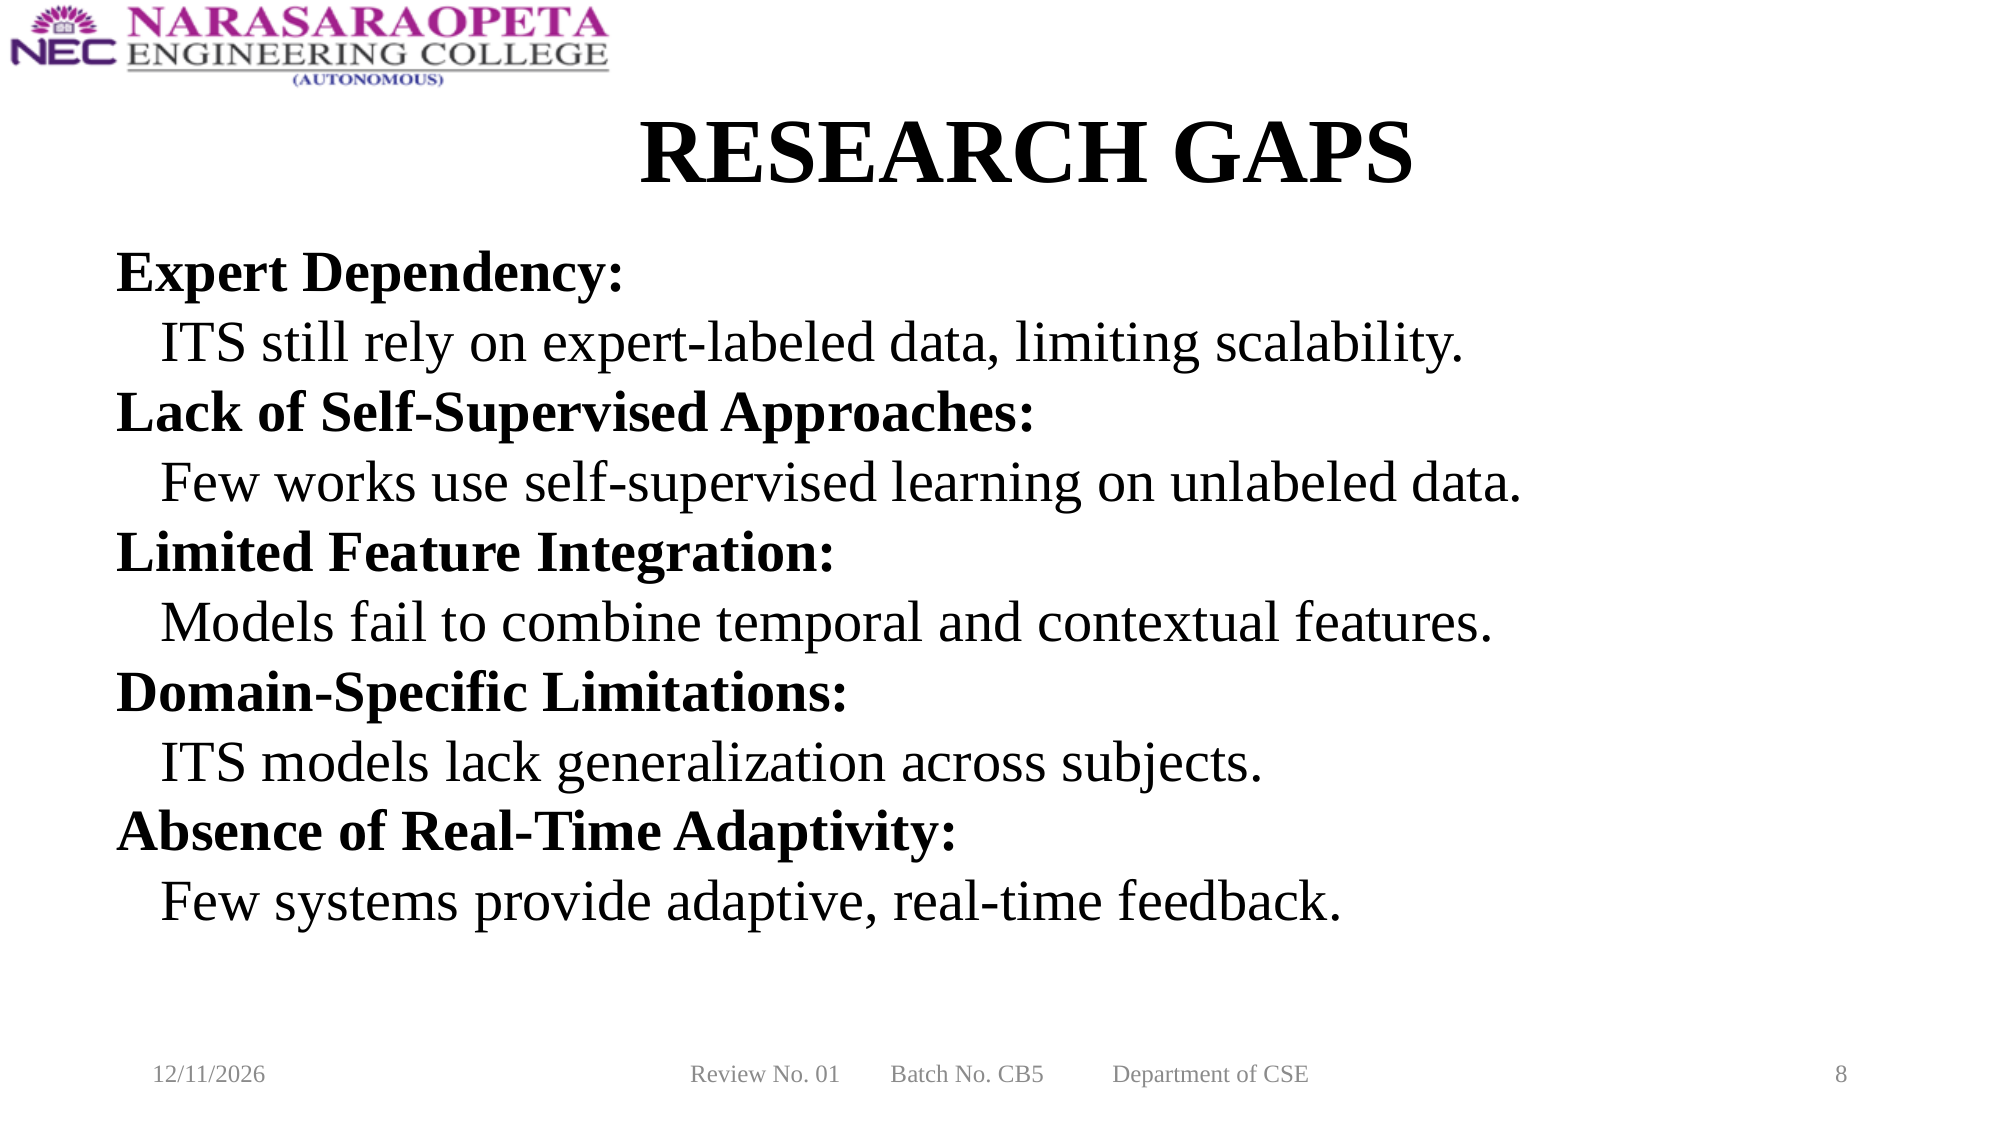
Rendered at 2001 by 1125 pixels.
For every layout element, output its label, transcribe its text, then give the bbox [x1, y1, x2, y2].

footer Review No. 01 Batch No. CB5 Department of CSE [662, 1042, 1338, 1103]
list Expert Dependency: ITS still rely on expert-labeled data, limiting scalability. Lack of Self-Supervised Approaches: Few works use self-supervised learning on unlabeled data. Limited Feature Integration: Models fail to combine temporal and contextual features. Domain-Specific Limitations: ITS models lack generalization across subjects. Absence of Real-Time Adaptivity: Few systems provide adaptive, real-time feedback. [101, 225, 1863, 1011]
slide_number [137, 1042, 588, 1103]
title RESEARCH GAPS [193, 59, 1863, 225]
picture [0, 0, 1280, 719]
slide_number 8 [1412, 1042, 1863, 1103]
